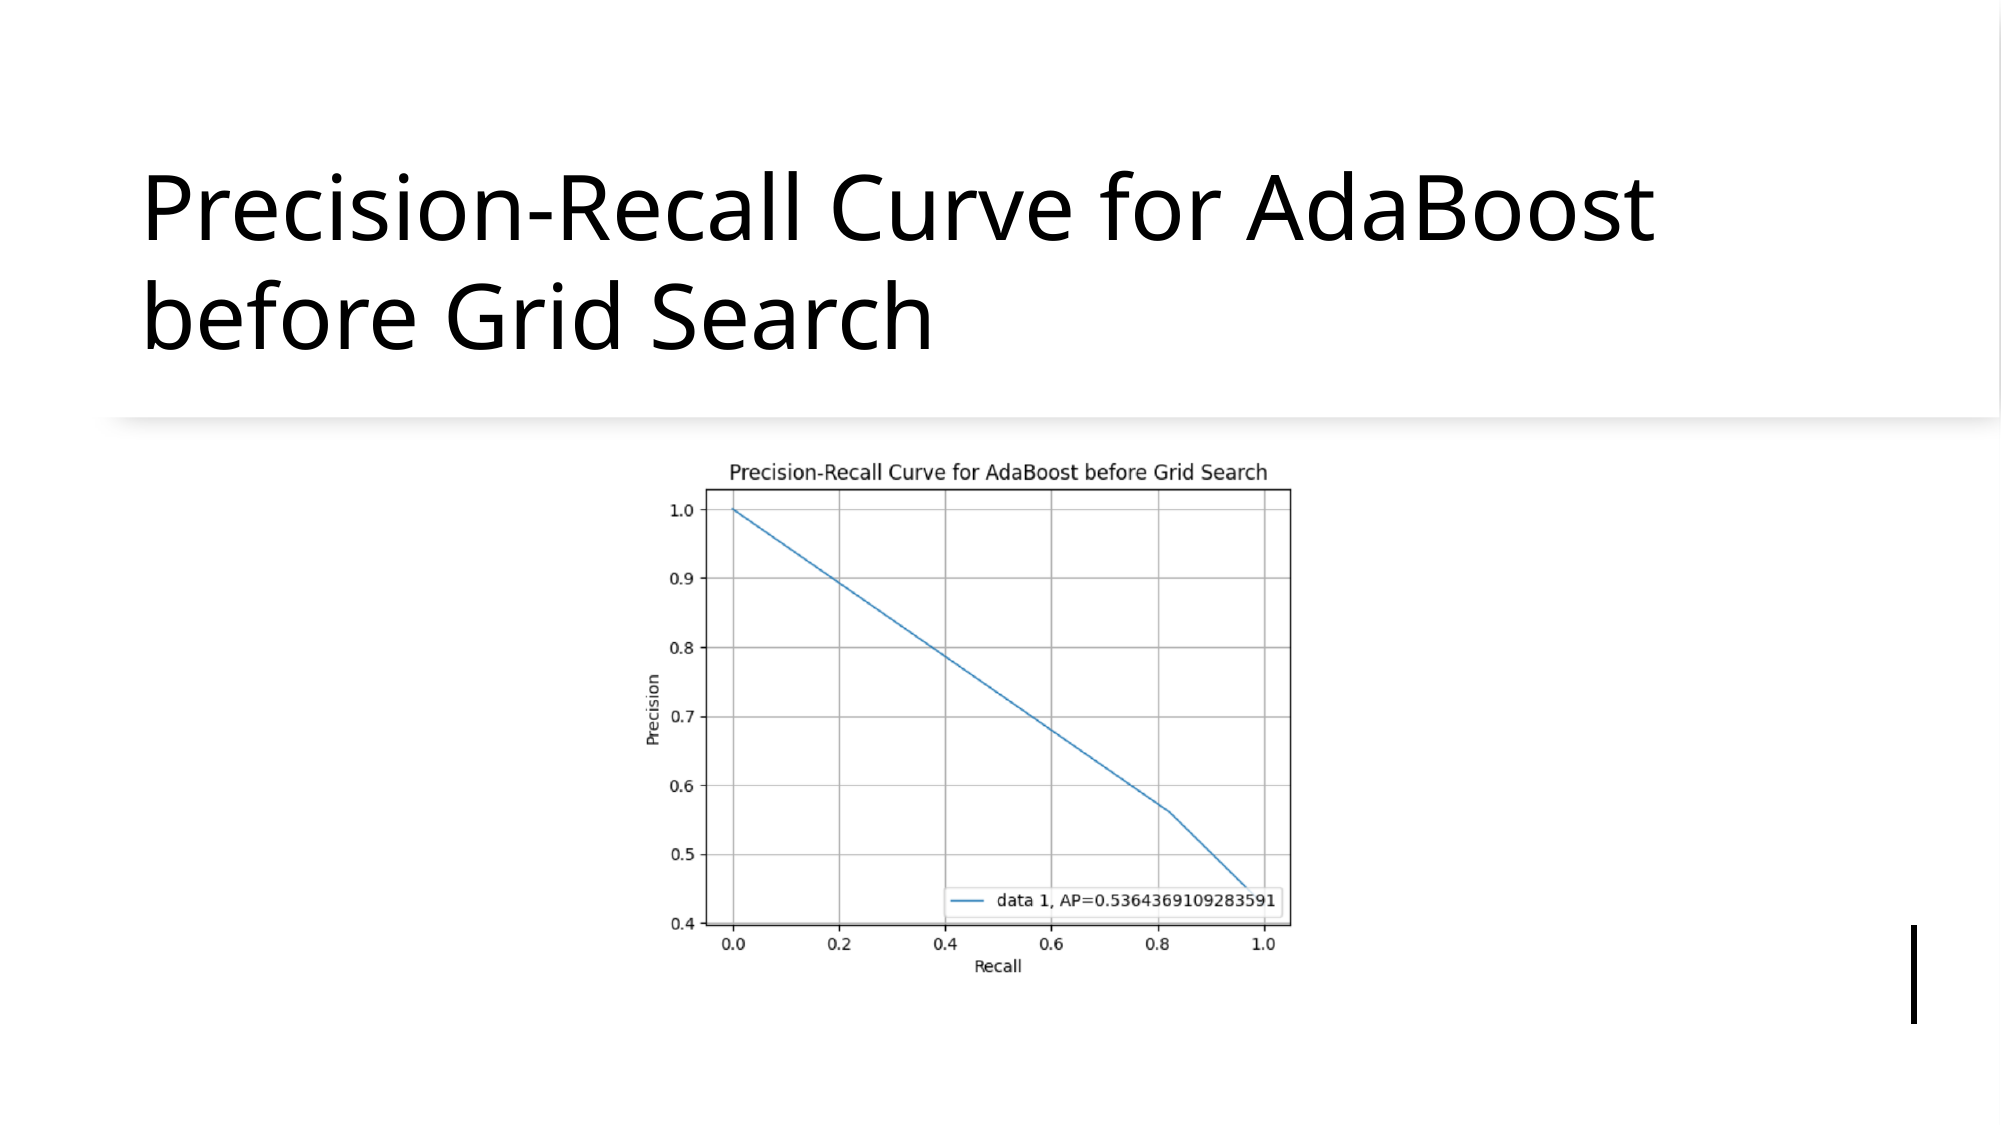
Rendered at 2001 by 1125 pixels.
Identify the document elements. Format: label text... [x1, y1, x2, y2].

title Precision-Recall Curve for AdaBoost before Grid Search [124, 140, 1828, 376]
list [632, 450, 1321, 987]
